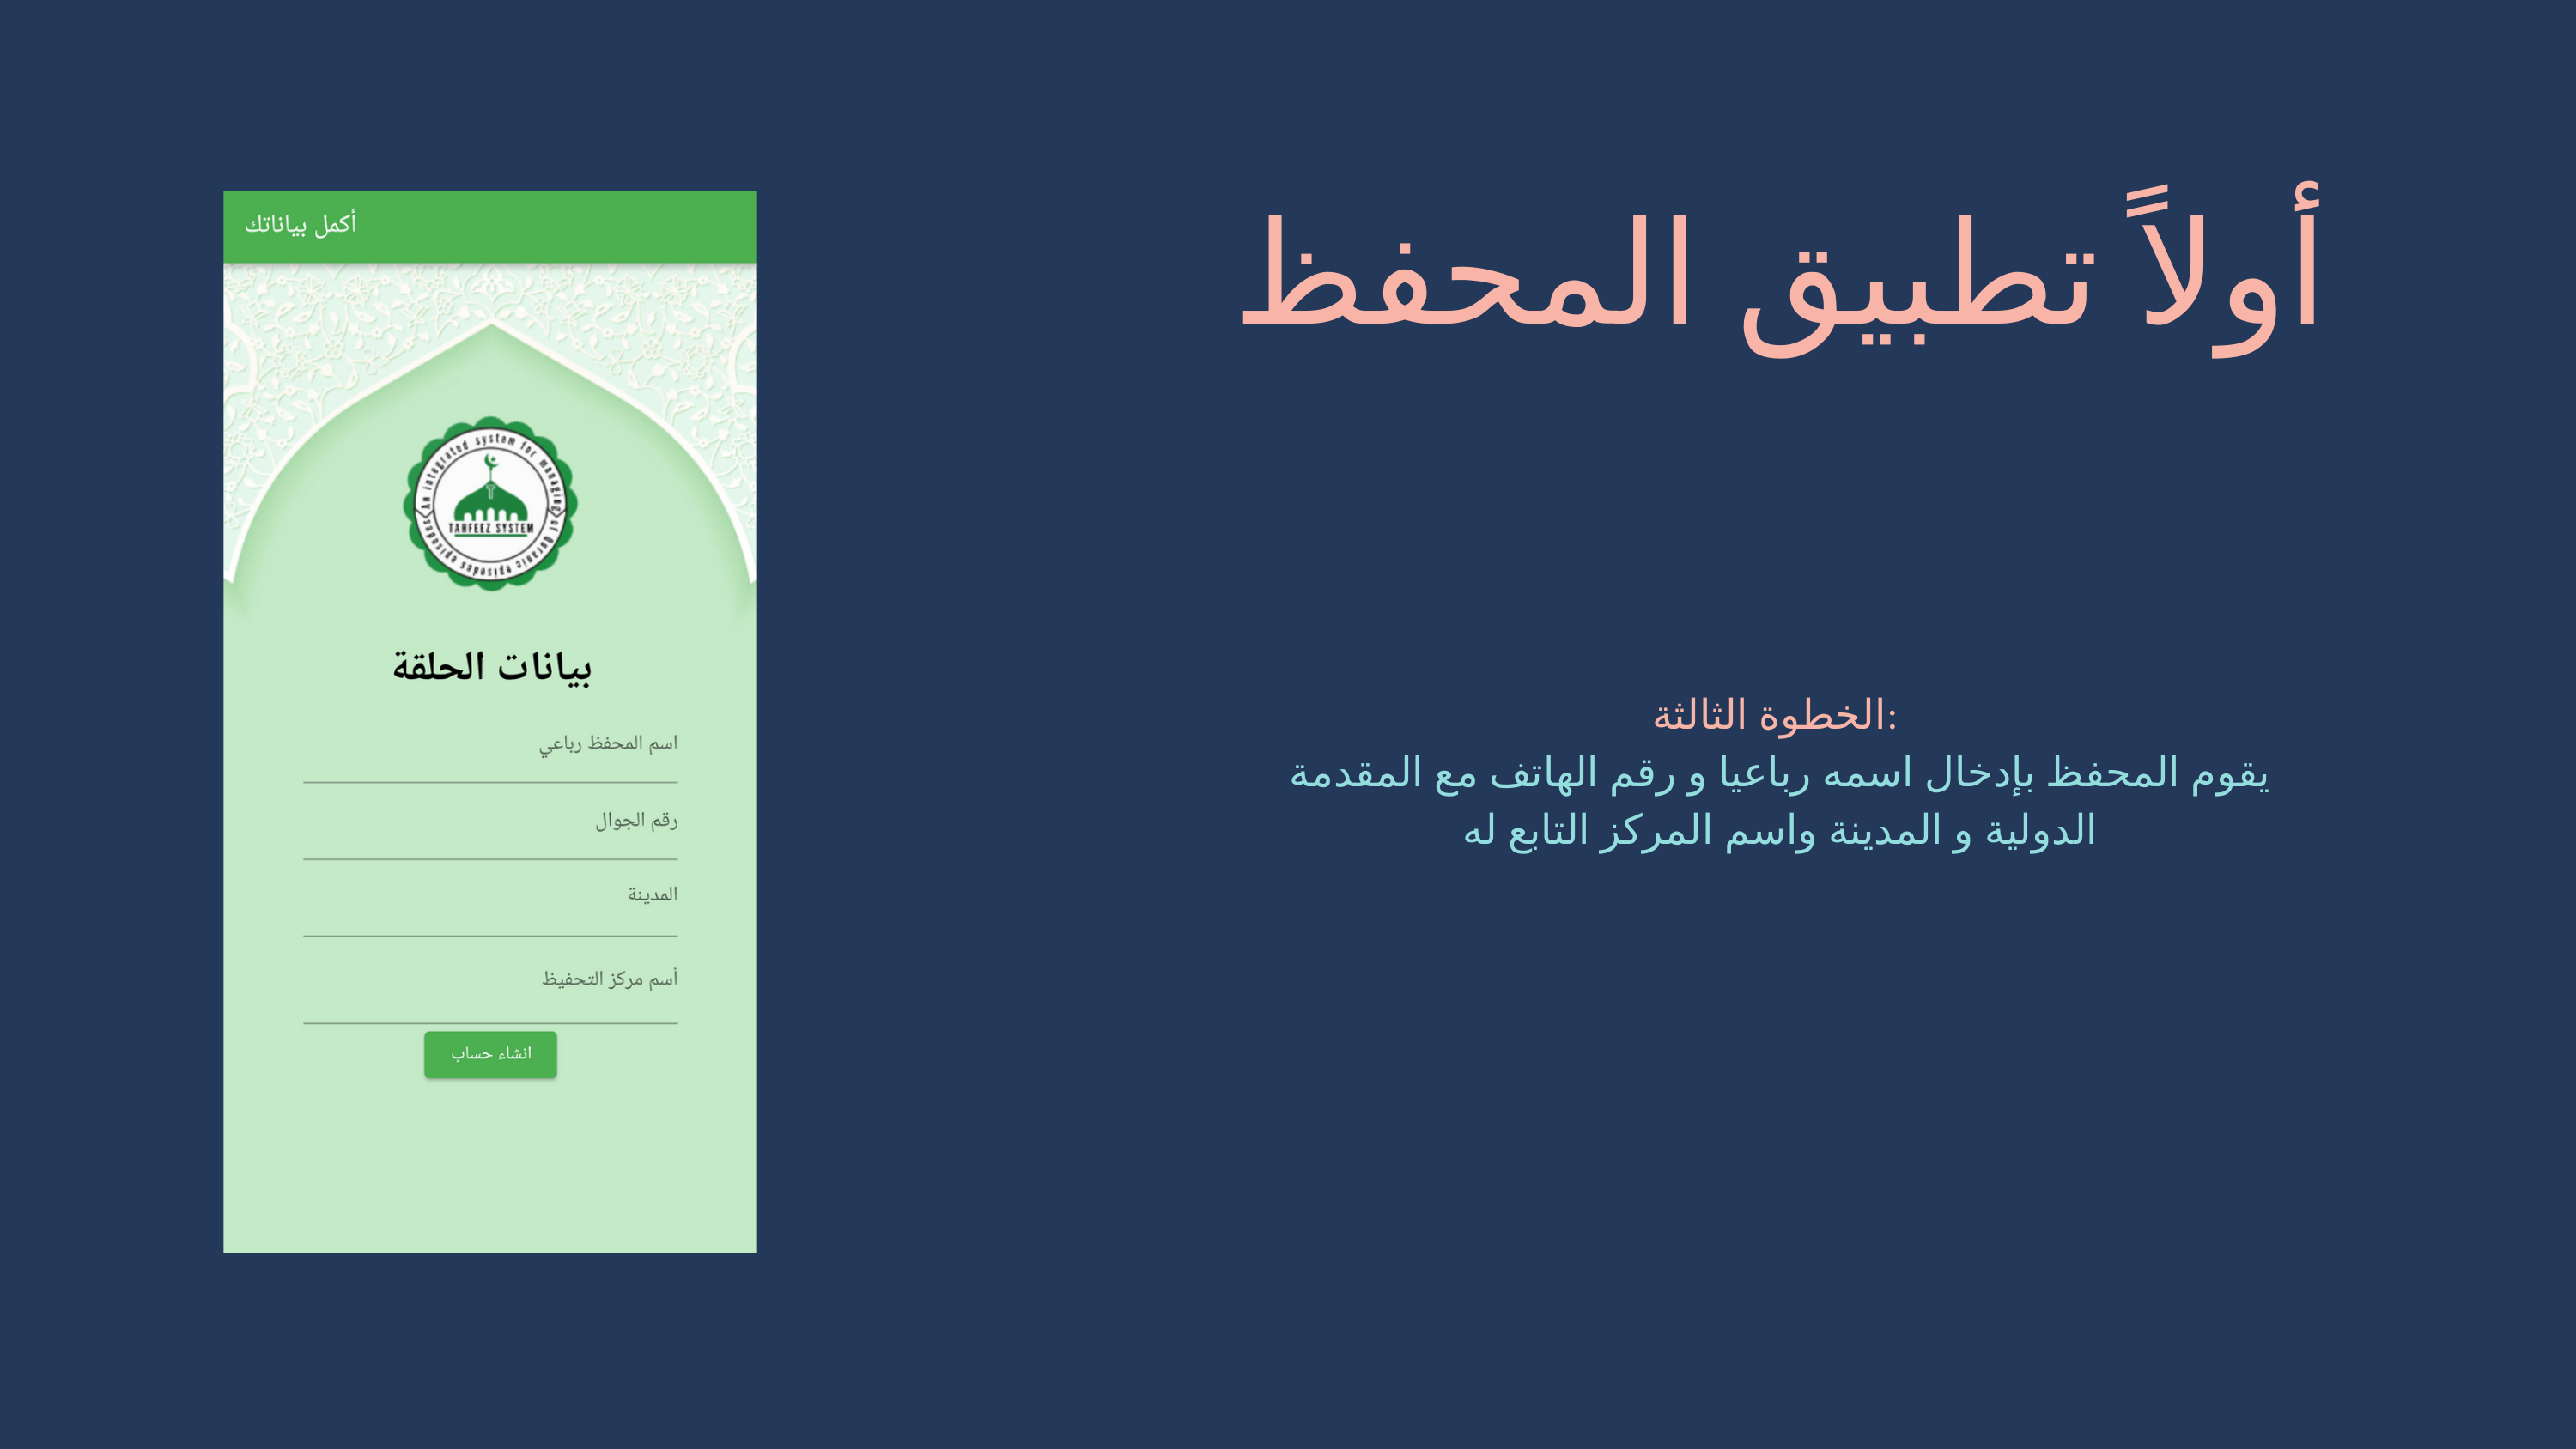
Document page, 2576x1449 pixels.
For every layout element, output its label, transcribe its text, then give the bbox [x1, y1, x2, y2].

text_box الخطوة الثالثة: يقوم المحفظ﻿ بإدخال اسمه رباعيا و رقم الهاتف مع المقدمة الدولية و المدينة واسم المركز التابع له [1283, 680, 2278, 911]
text_box [223, 191, 757, 1253]
text_box أولاً تطبيق المحفظ [1163, 151, 2398, 353]
